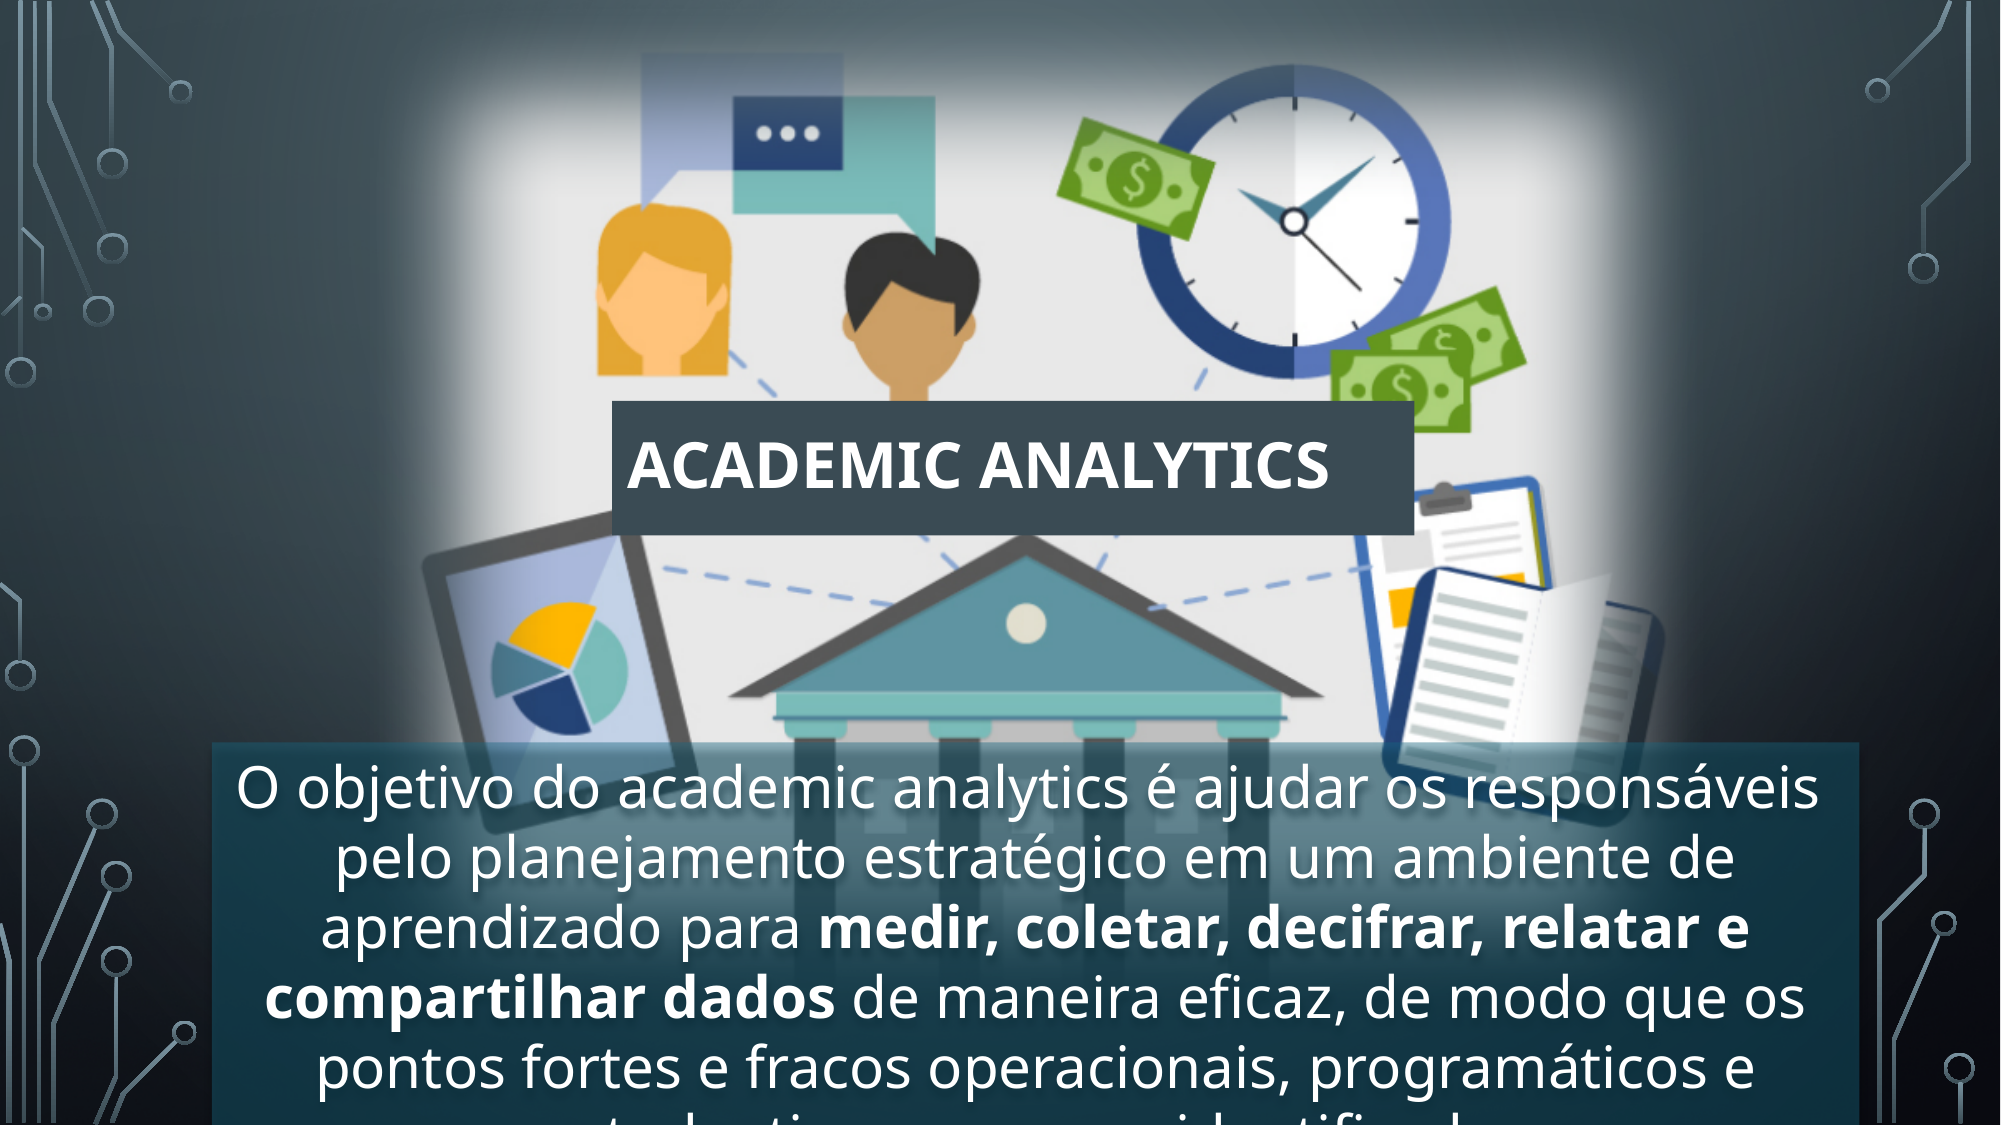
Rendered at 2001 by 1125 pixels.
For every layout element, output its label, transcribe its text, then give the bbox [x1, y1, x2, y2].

text_box O objetivo do academic analytics é ajudar os responsáveis ​​pelo planejamento estratégico em um ambiente de aprendizado para medir, coletar, decifrar, relatar e compartilhar dados de maneira eficaz, de modo que os pontos fortes e fracos operacionais, programáticos e estudantis possam ser identificados [211, 742, 1860, 1125]
picture [359, 0, 1716, 1017]
